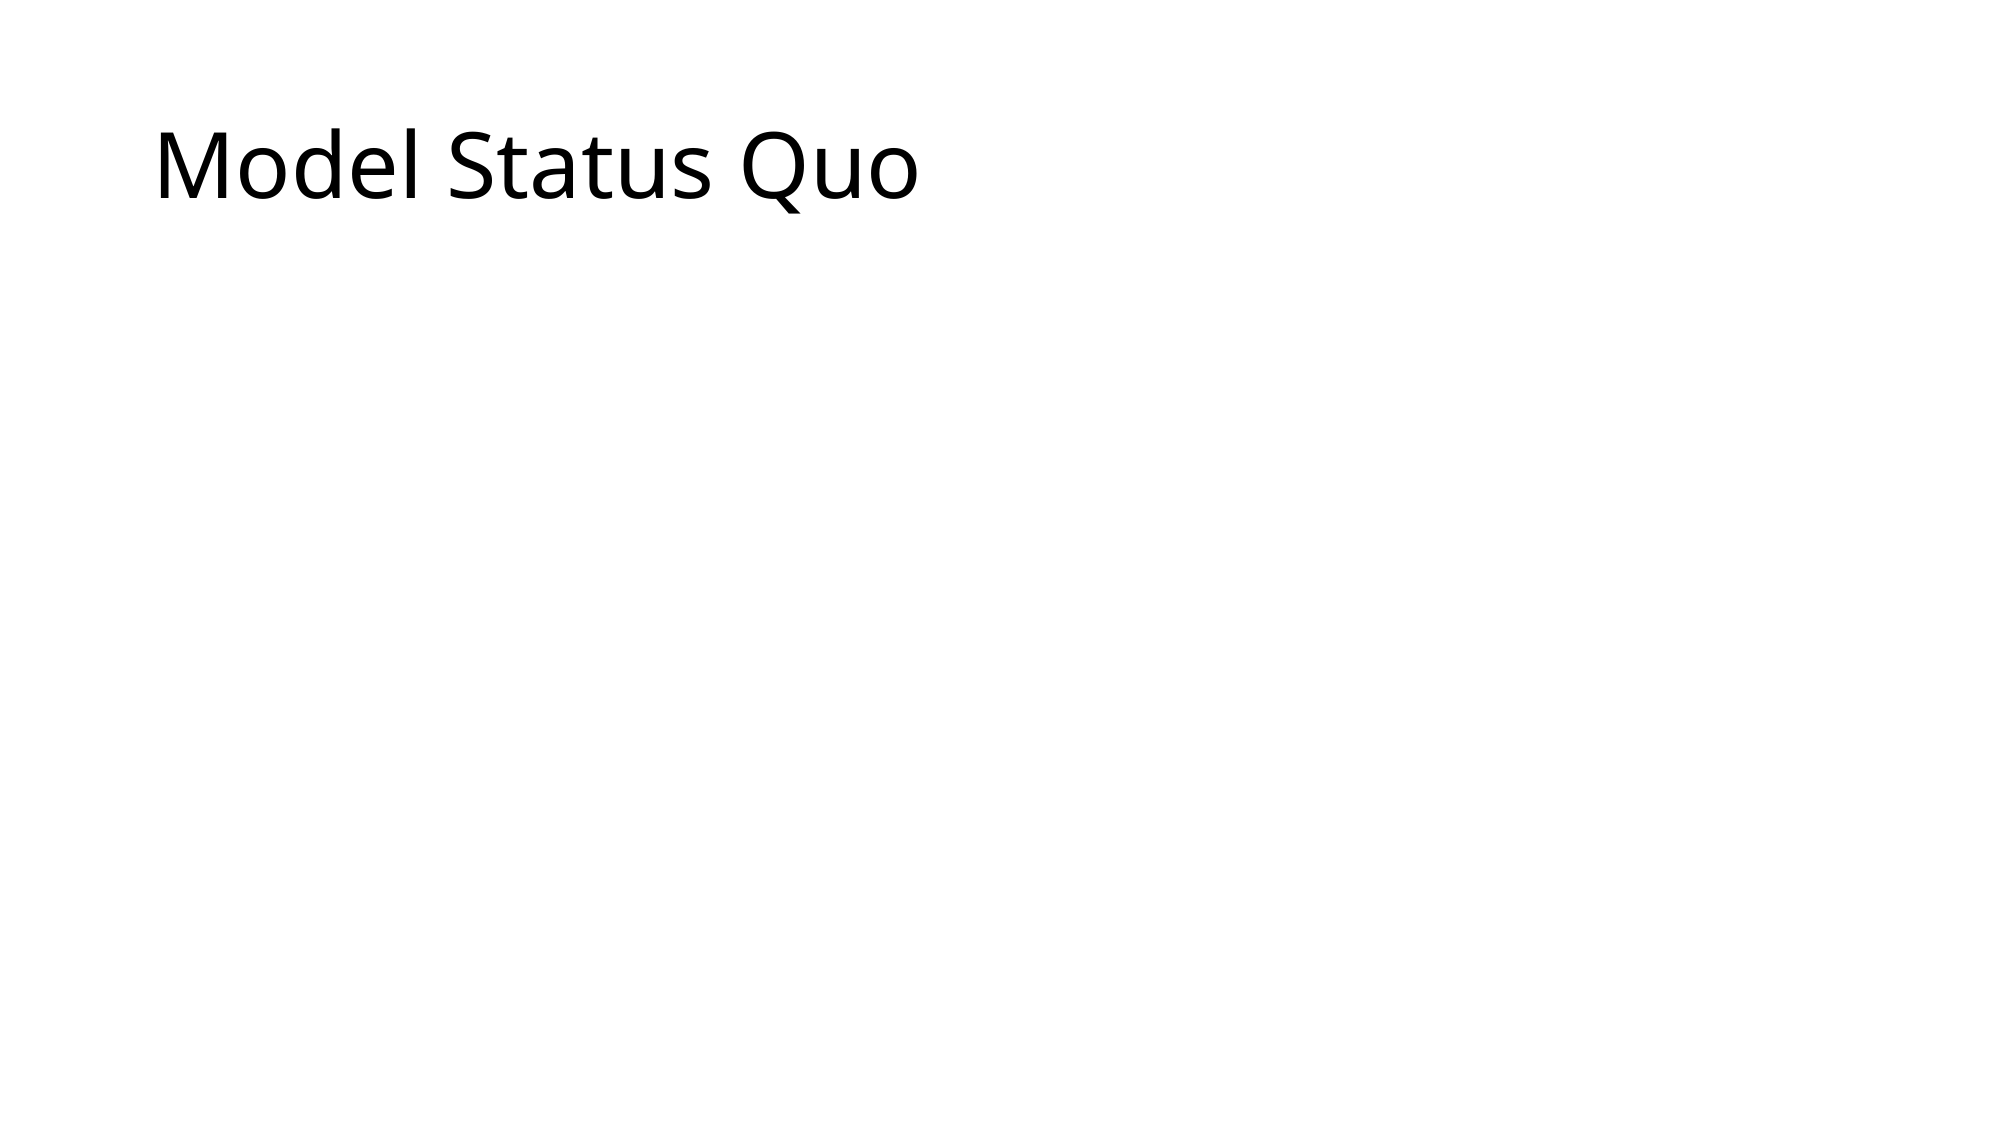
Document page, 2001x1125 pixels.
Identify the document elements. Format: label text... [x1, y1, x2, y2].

title Model Status Quo [137, 59, 1863, 278]
